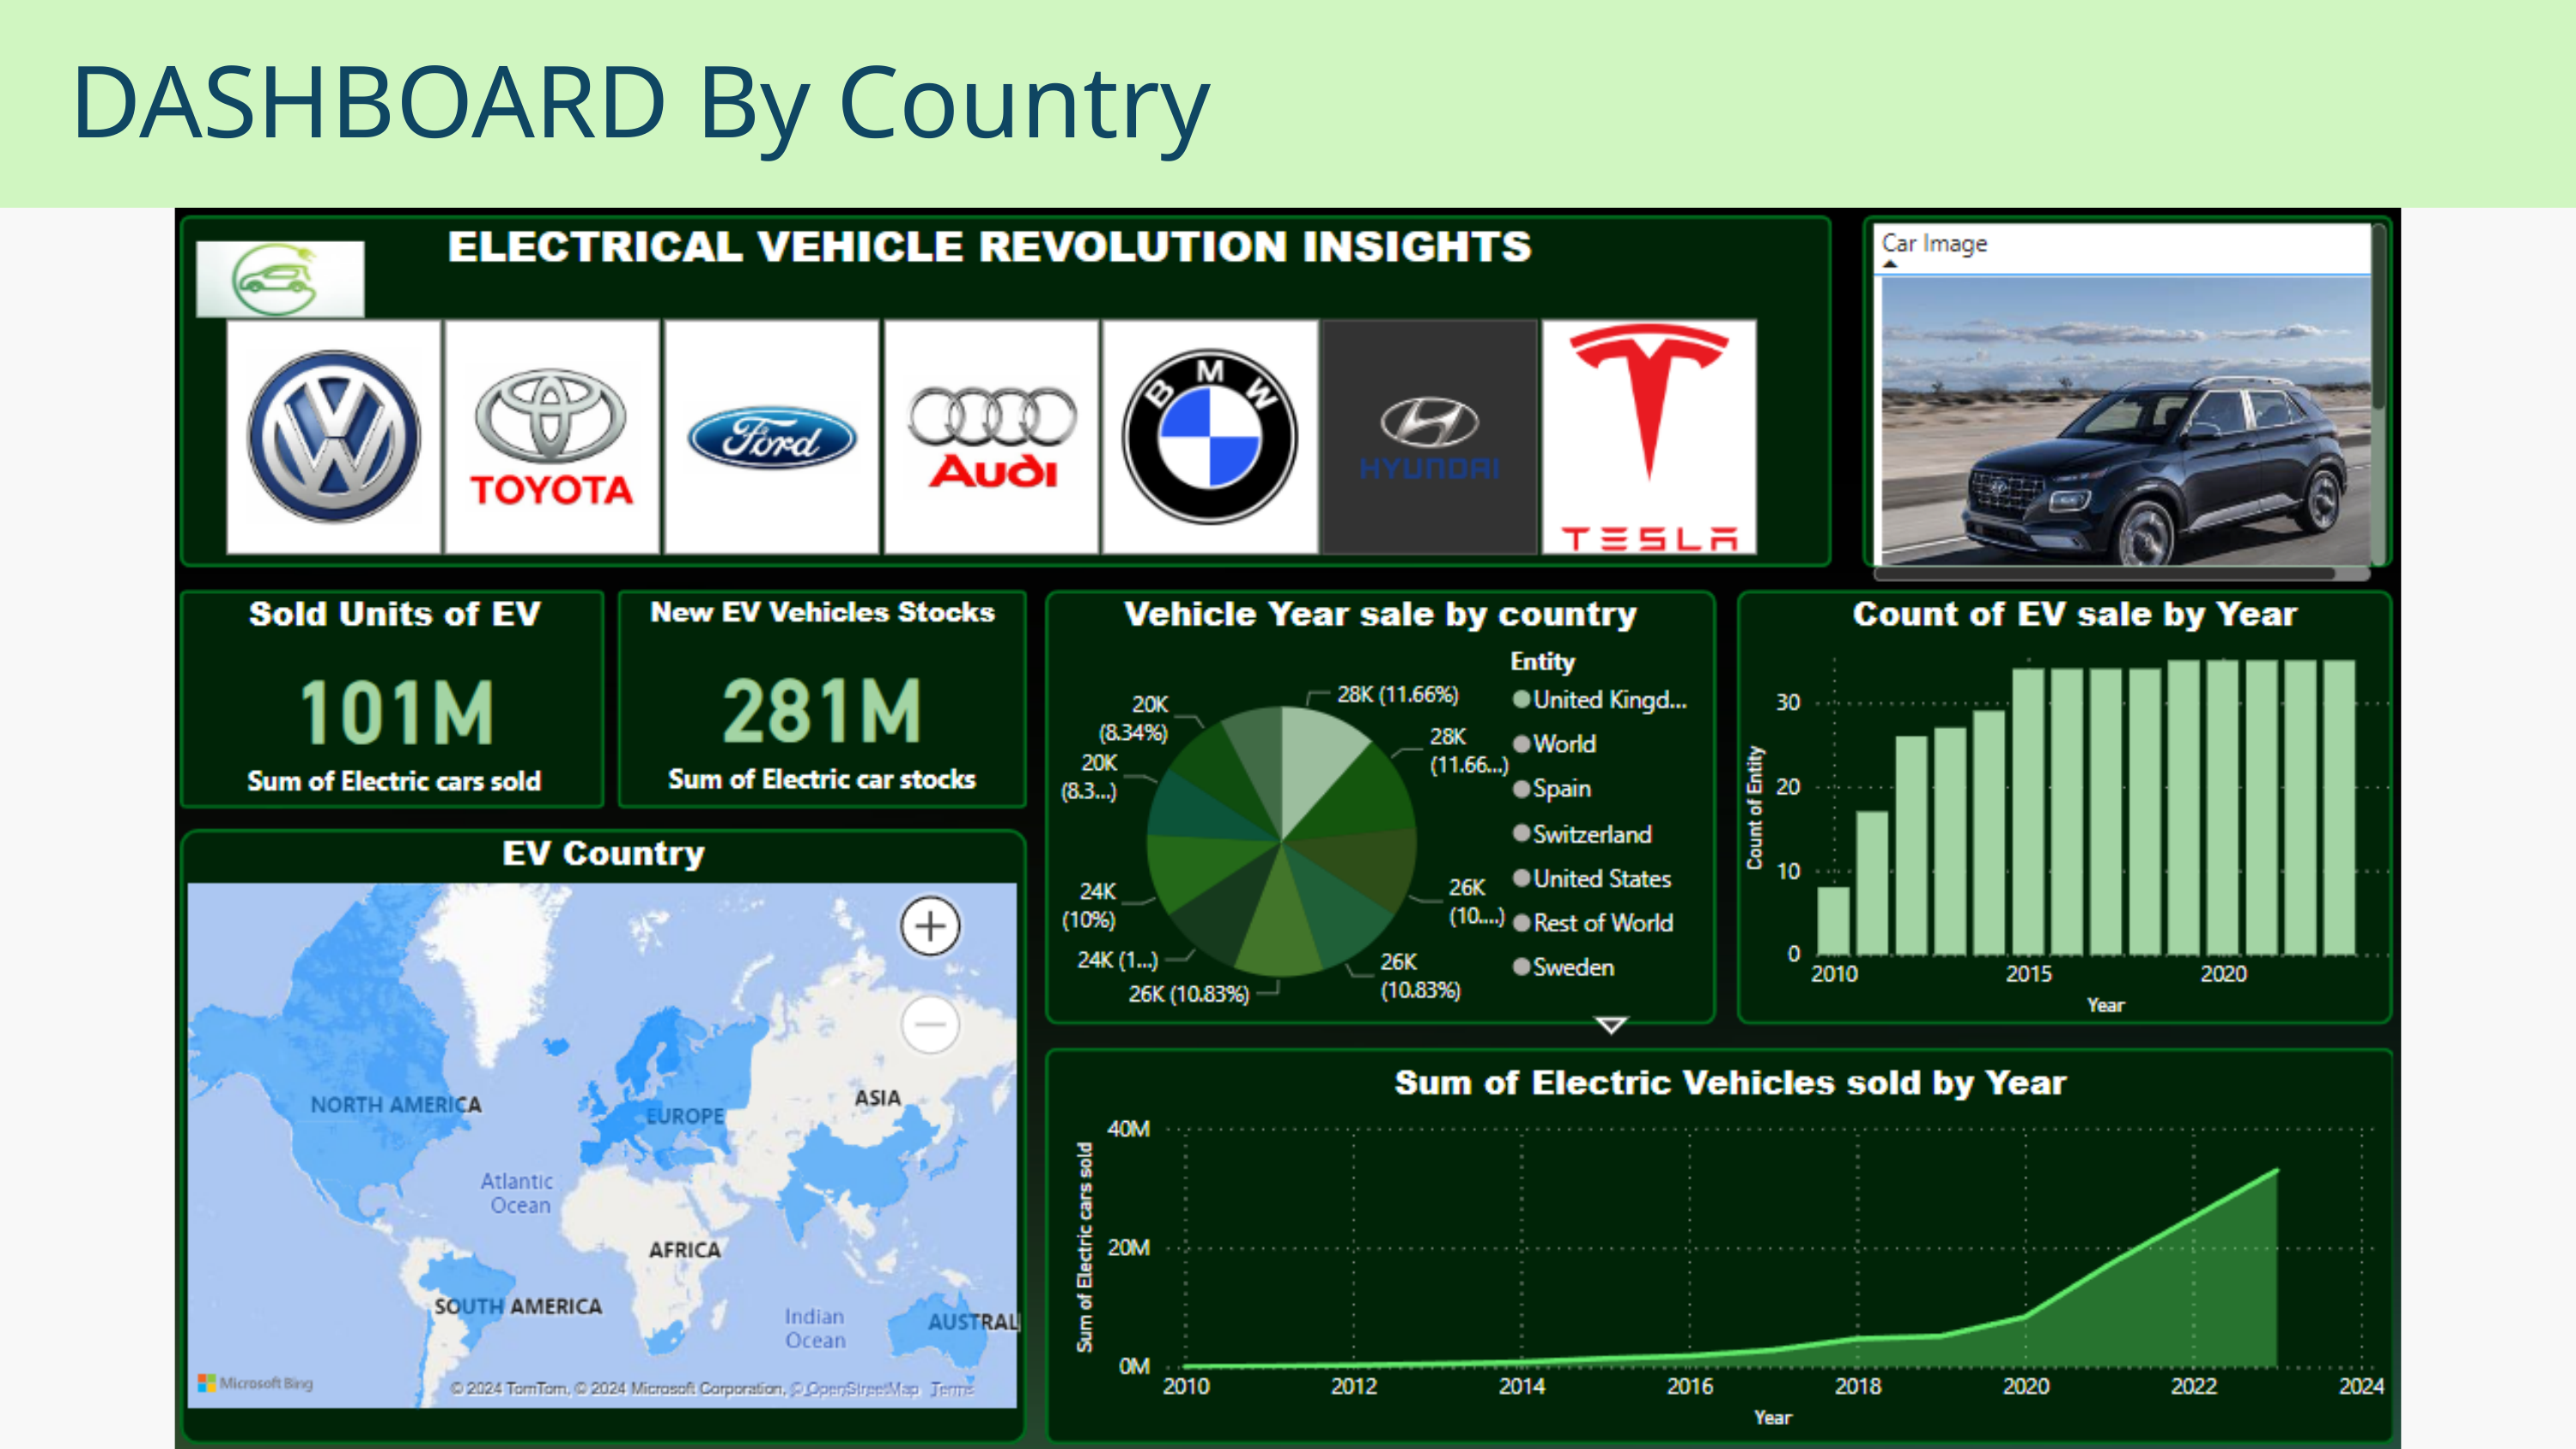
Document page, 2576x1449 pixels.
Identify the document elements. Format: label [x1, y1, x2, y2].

text_box [174, 218, 2402, 1449]
text_box [0, 0, 2576, 209]
